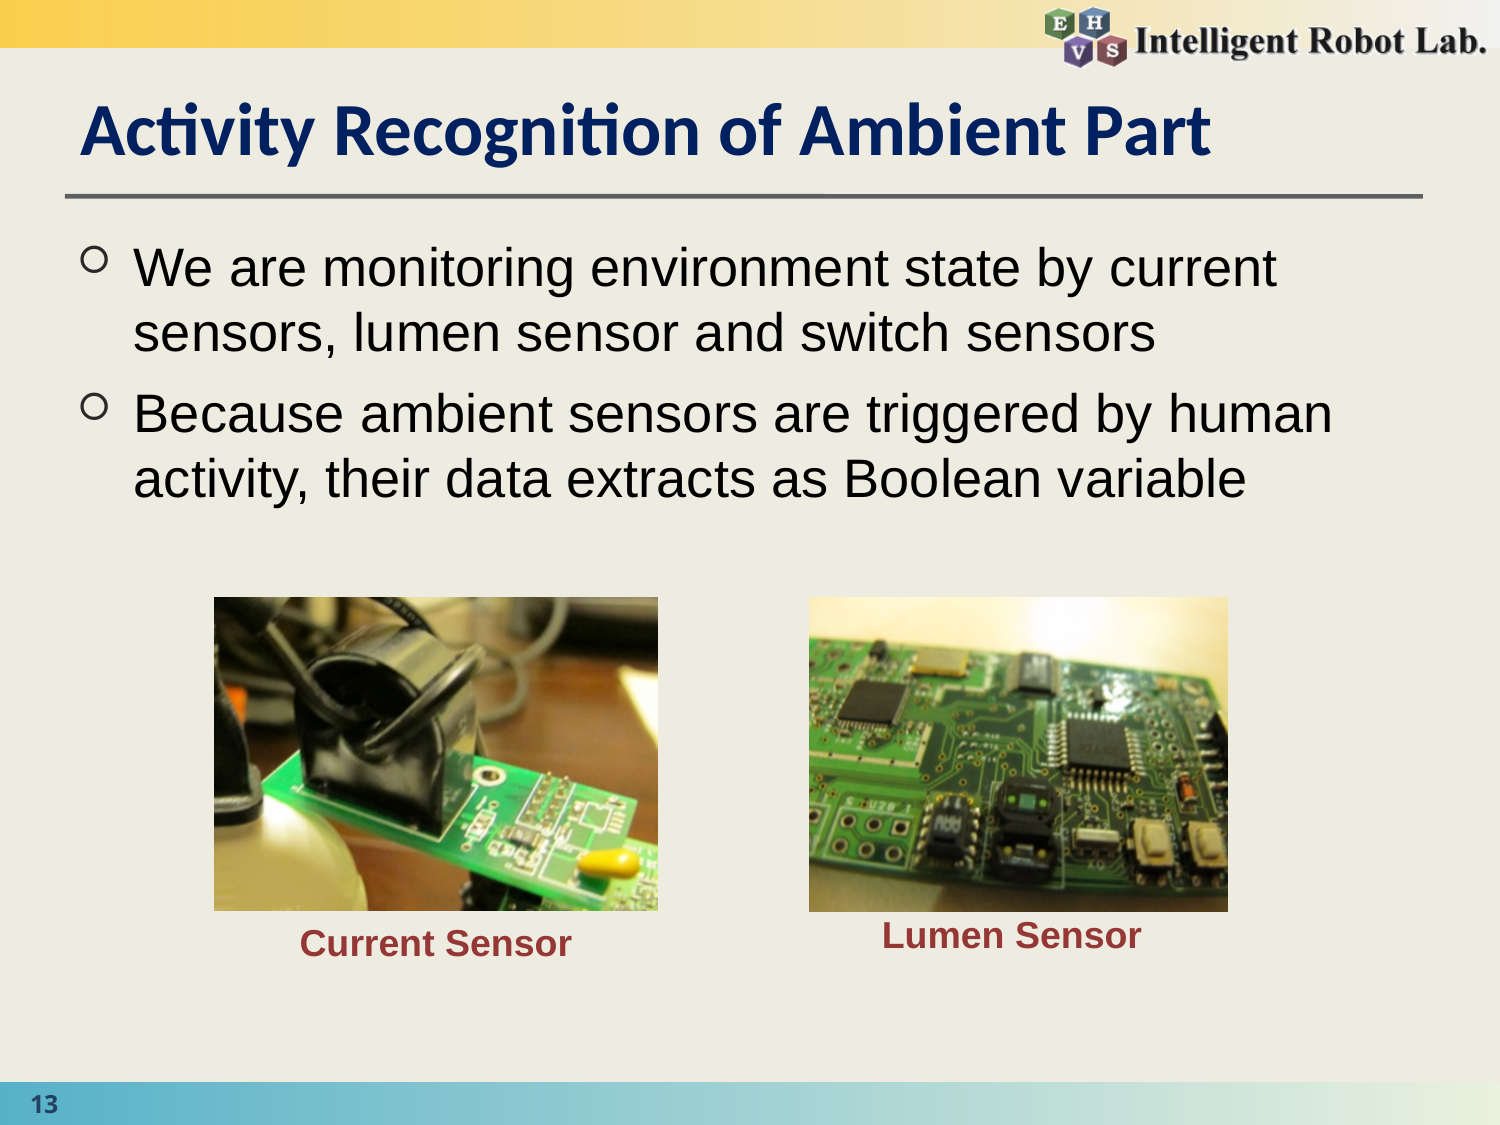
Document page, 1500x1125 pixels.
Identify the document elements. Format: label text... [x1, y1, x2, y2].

picture [213, 597, 659, 912]
slide_number 13 [0, 1070, 89, 1125]
text_box Current Sensor [284, 919, 588, 972]
picture [809, 597, 1228, 913]
picture [1045, 7, 1489, 68]
title Activity Recognition of Ambient Part [64, 66, 1413, 178]
list We are monitoring environment state by current sensors, lumen sensor and switch sensors Because ambient sensors are triggered by human activity, their data extracts as Boolean variable [62, 224, 1411, 1029]
text_box Lumen Sensor [867, 919, 1158, 964]
